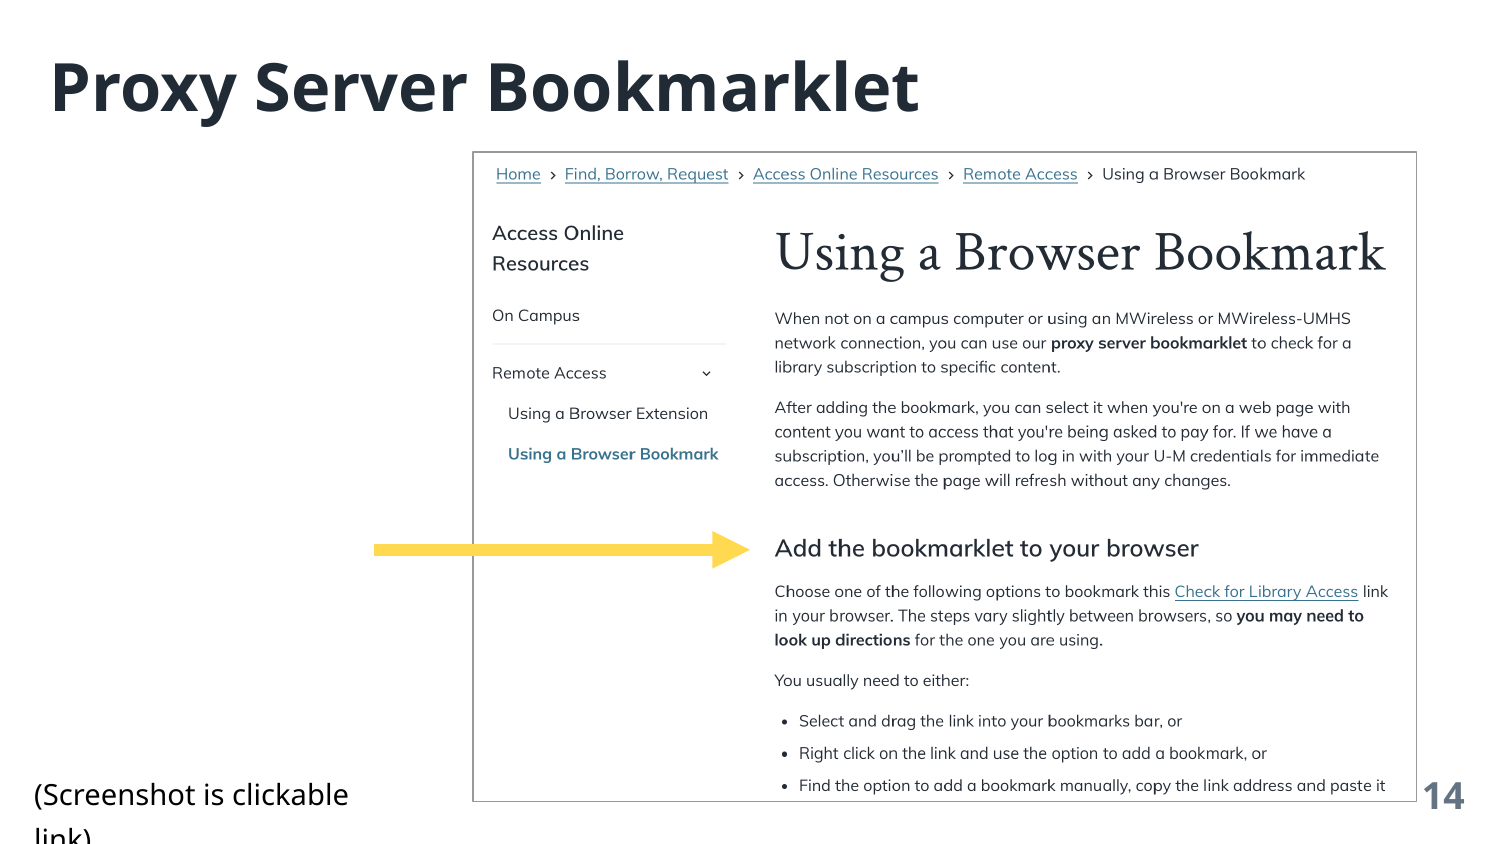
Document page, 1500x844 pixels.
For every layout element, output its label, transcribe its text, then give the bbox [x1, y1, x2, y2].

text_box (Screenshot is clickable link) [19, 750, 429, 844]
slide_number ‹#› [1389, 764, 1480, 830]
title Proxy Server Bookmarklet [34, 29, 963, 131]
picture [473, 152, 1417, 801]
